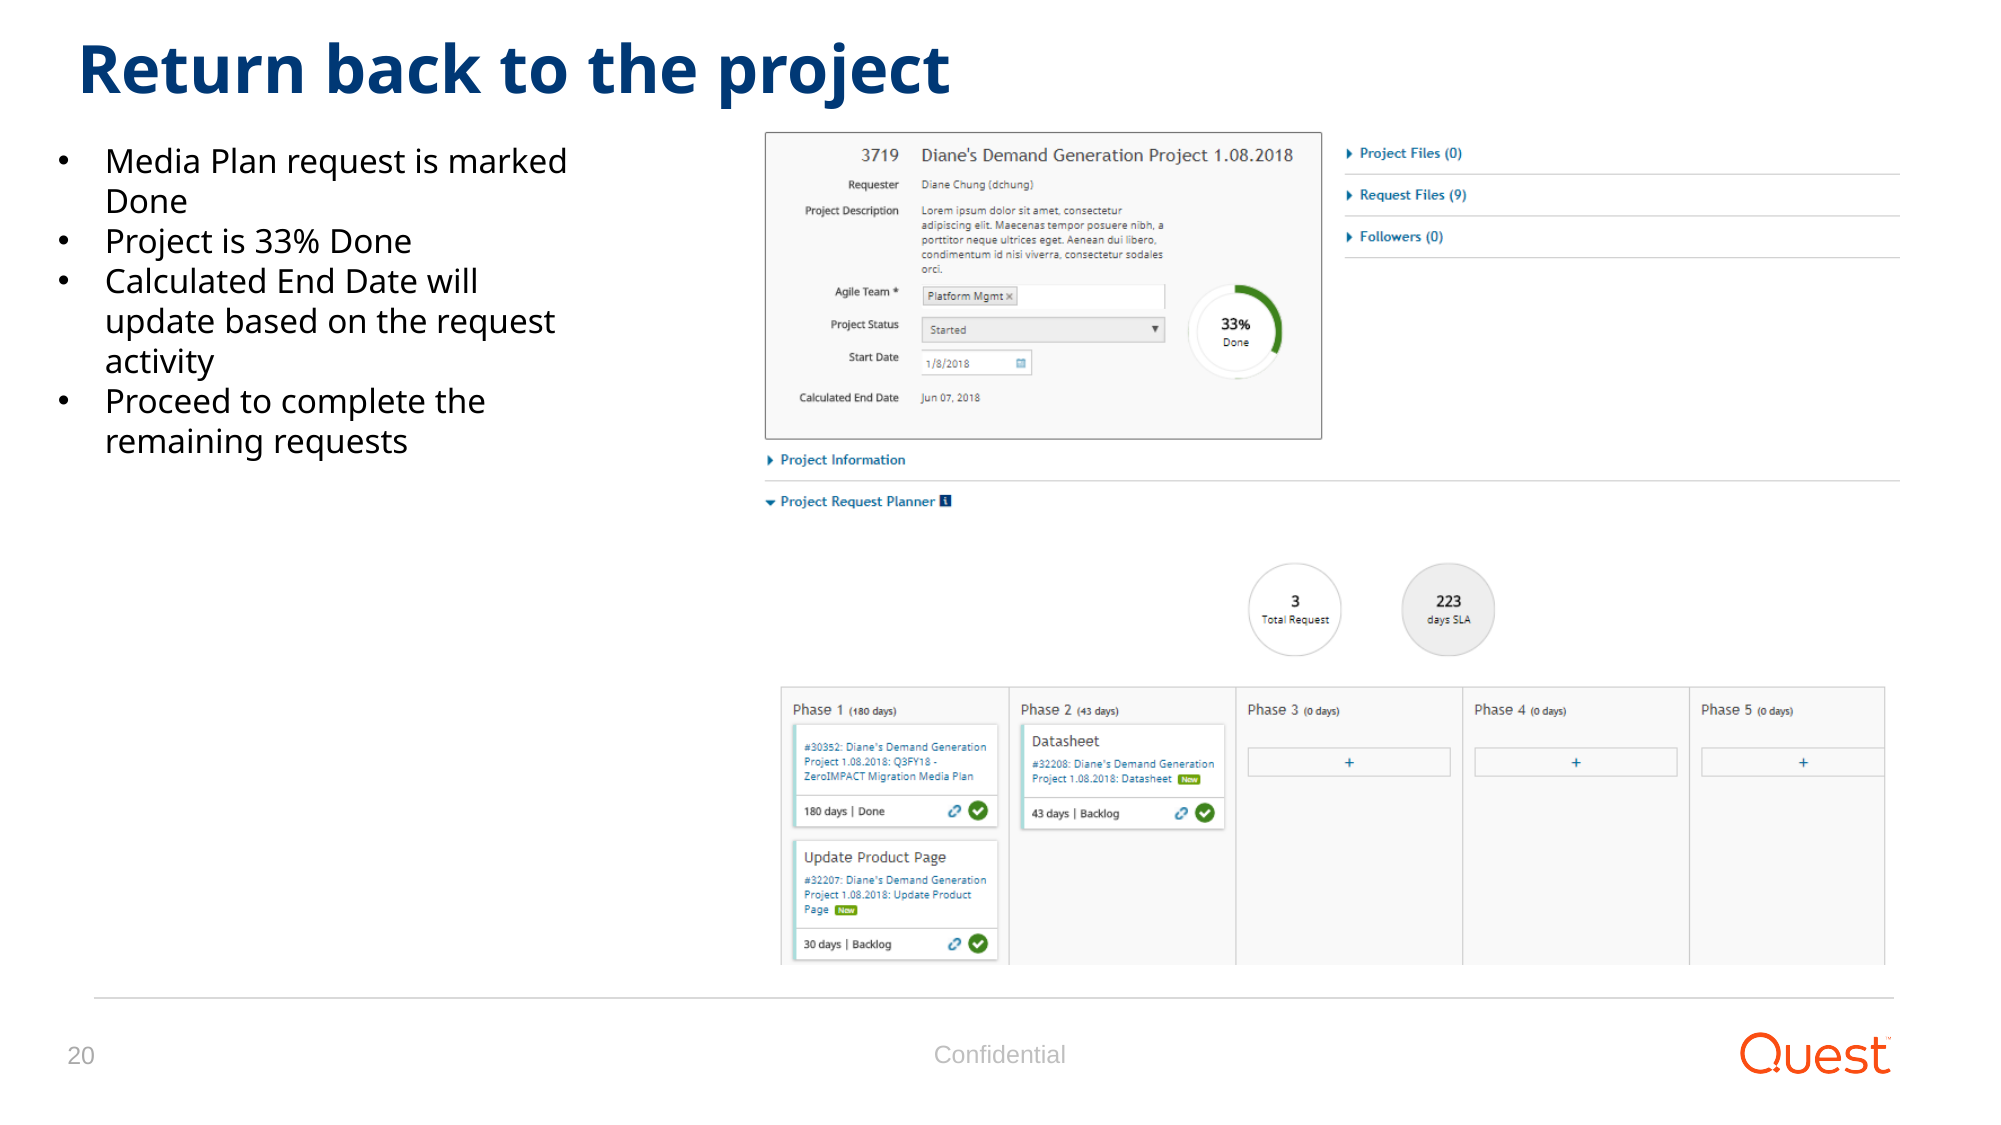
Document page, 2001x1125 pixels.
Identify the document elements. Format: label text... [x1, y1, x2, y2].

text_box Media Plan request is marked Done Project is 33% Done Calculated End Date will update based on the request activity Proceed to complete the remaining requests [43, 133, 603, 468]
picture [1739, 1031, 1892, 1075]
picture [757, 123, 1900, 965]
list Return back to the project [62, 28, 1862, 152]
text_box [93, 221, 1951, 990]
